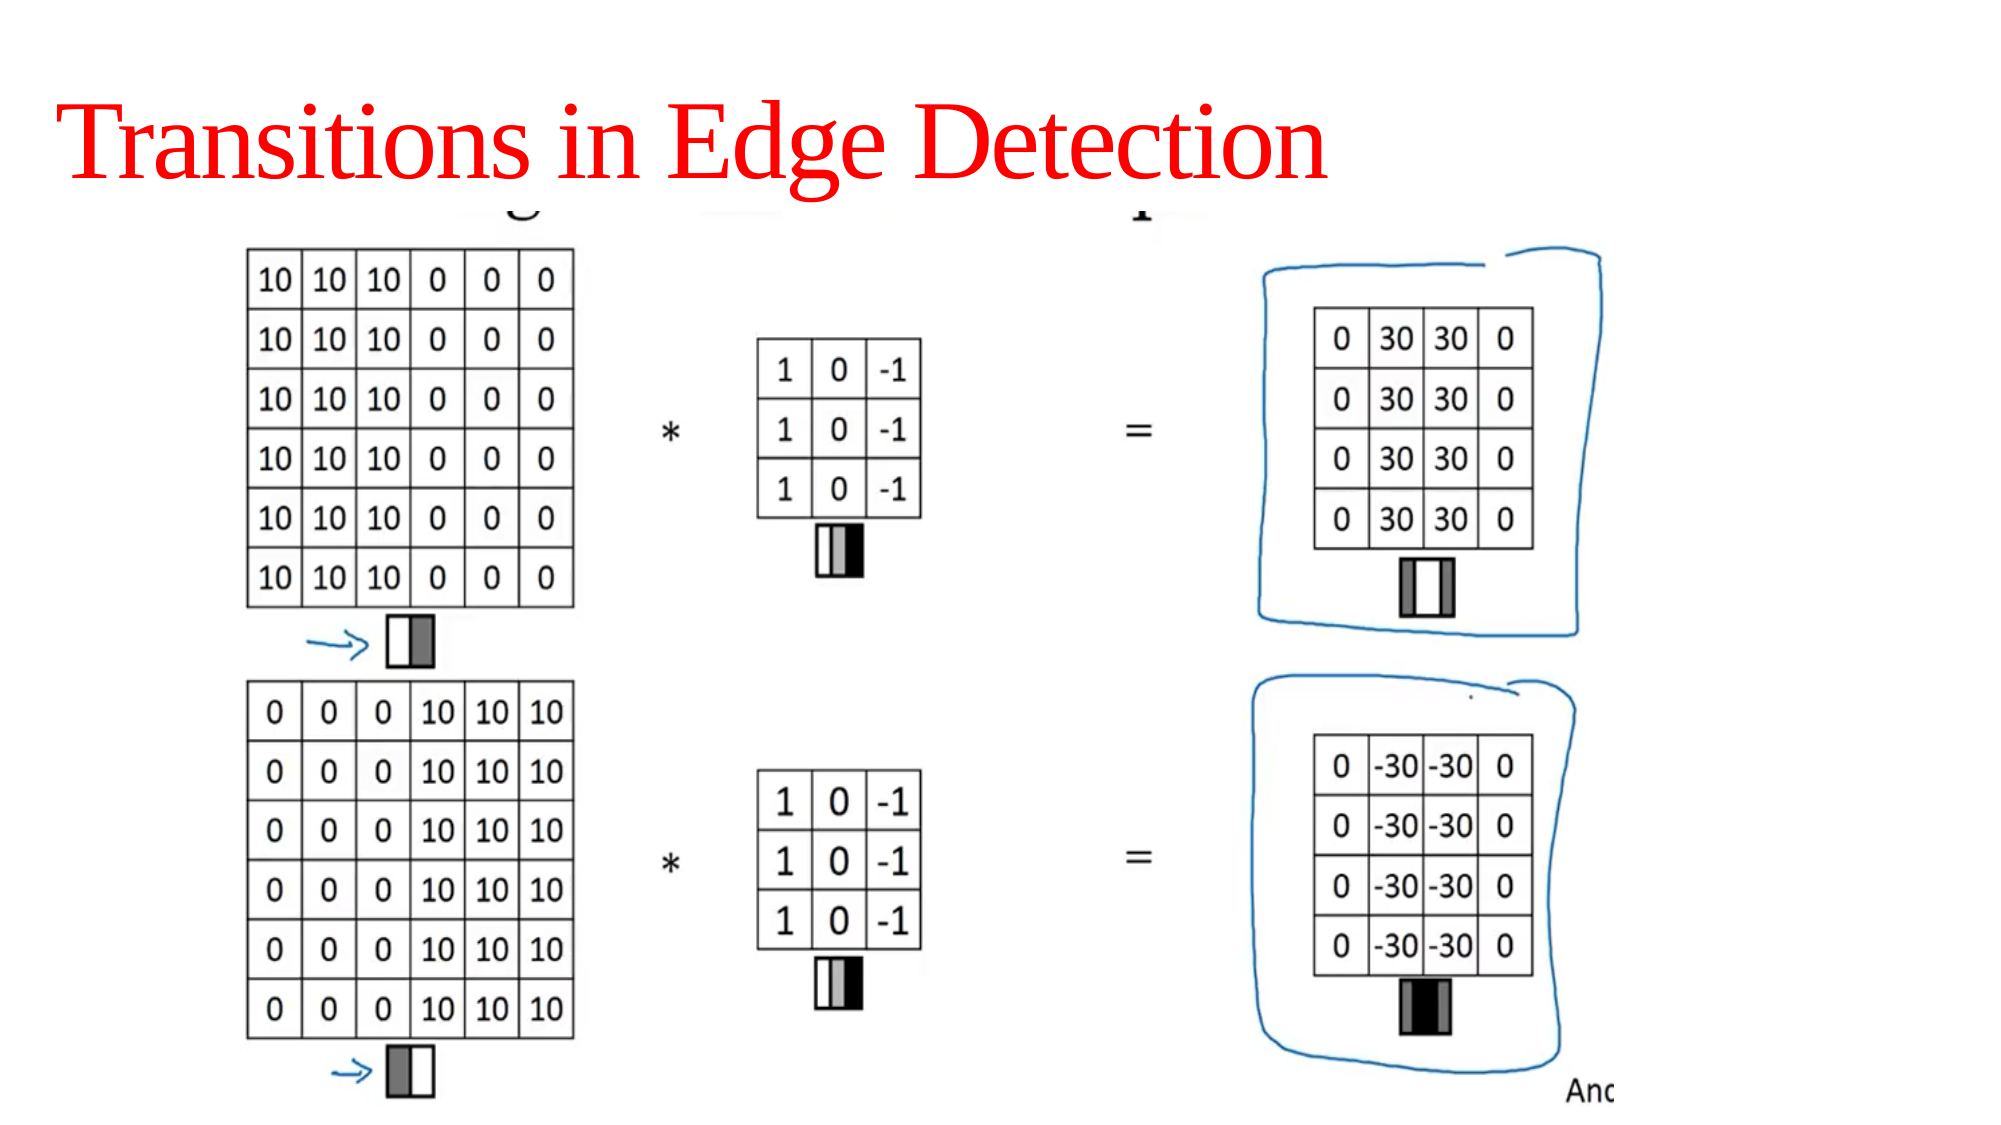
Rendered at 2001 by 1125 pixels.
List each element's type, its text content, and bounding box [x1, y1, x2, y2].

picture [190, 210, 1615, 1106]
title Transitions in Edge Detection [40, 62, 1664, 231]
